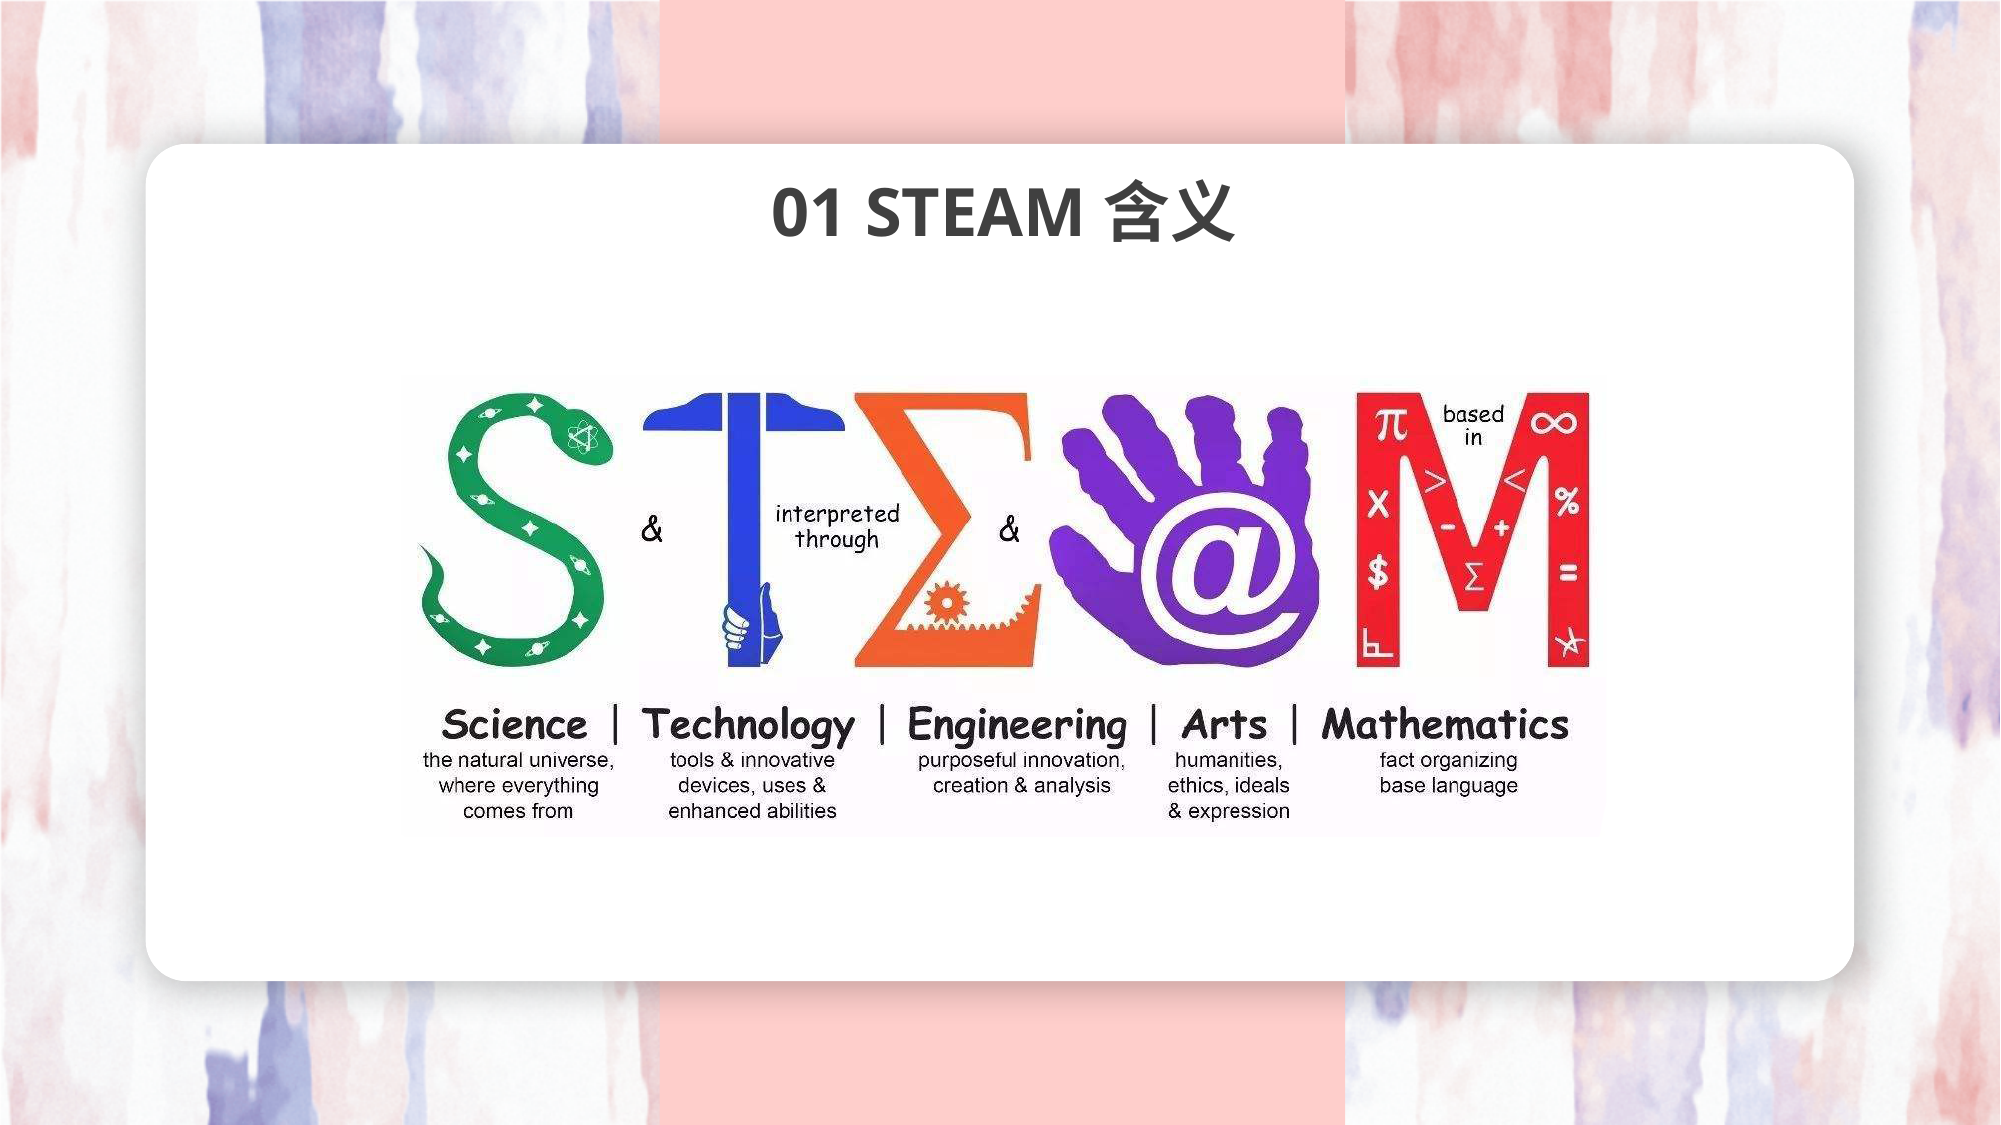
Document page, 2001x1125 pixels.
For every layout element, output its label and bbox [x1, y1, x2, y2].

picture [3, 0, 2000, 1125]
text_box [144, 142, 445, 983]
text_box [1571, 142, 1856, 983]
